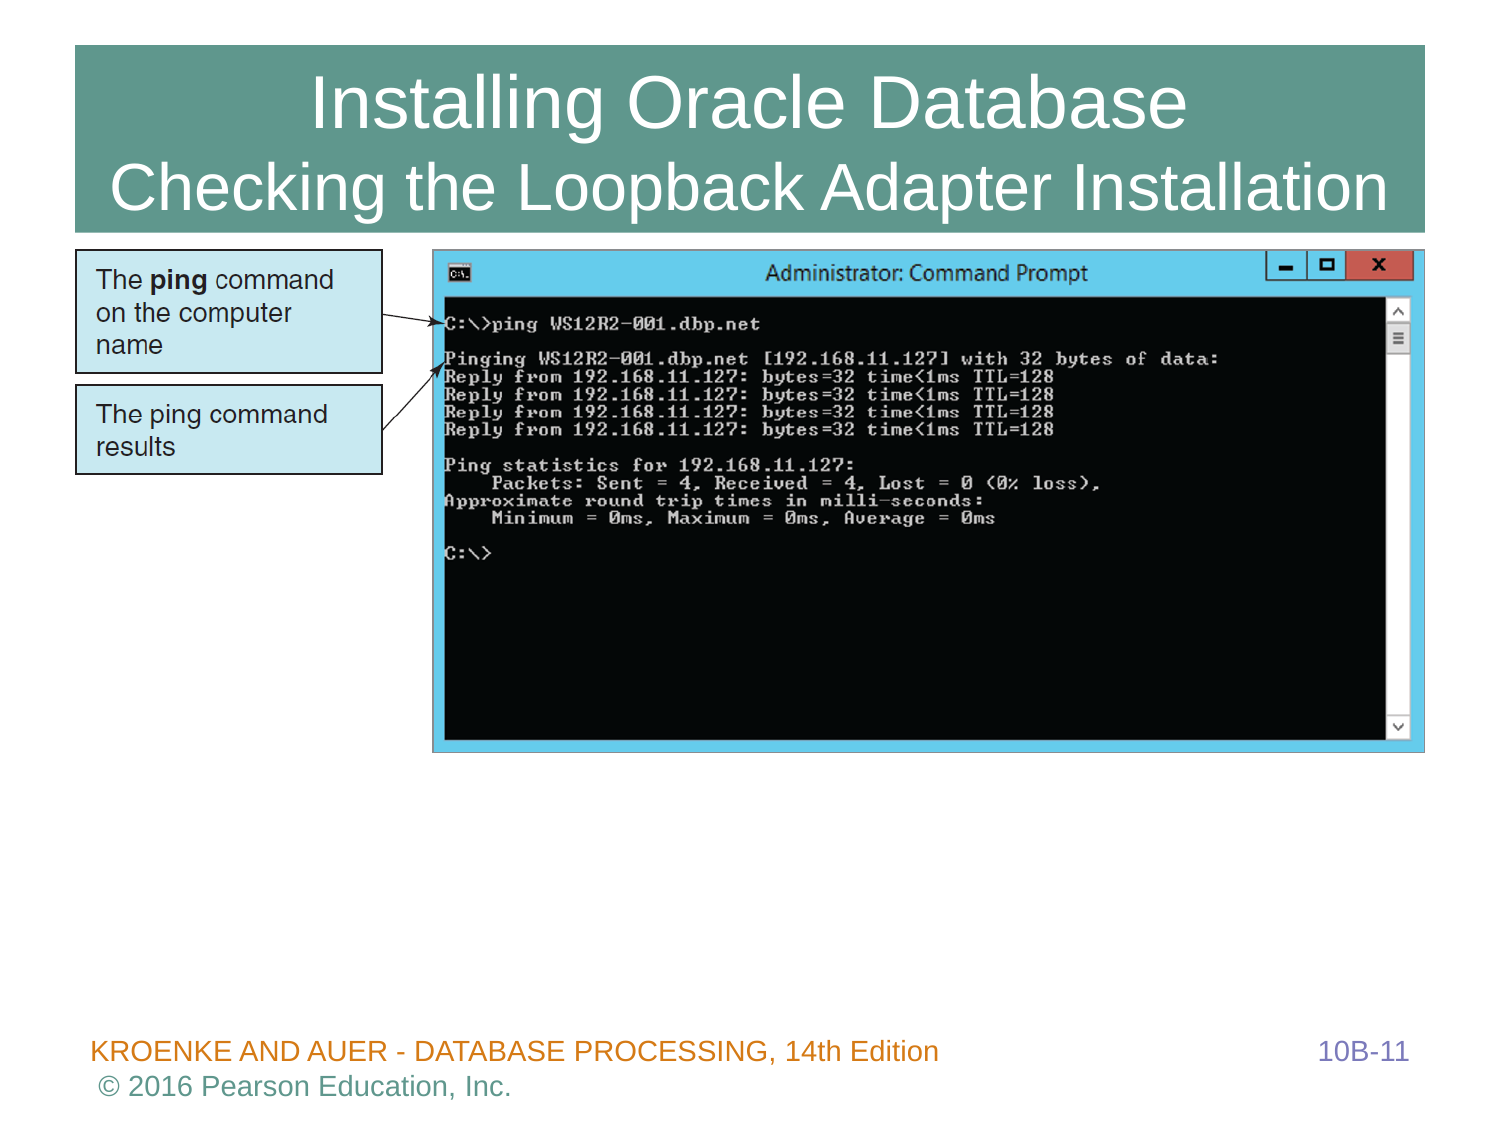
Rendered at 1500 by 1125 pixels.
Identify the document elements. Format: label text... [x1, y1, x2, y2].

slide_number 10B-11 [1074, 1024, 1426, 1103]
footer KROENKE AND AUER - DATABASE PROCESSING, 14th Edition © 2016 Pearson Education, Inc. [74, 1024, 963, 1104]
picture [74, 249, 1426, 754]
title Installing Oracle Database Checking the Loopback Adapter Installation [74, 44, 1426, 233]
